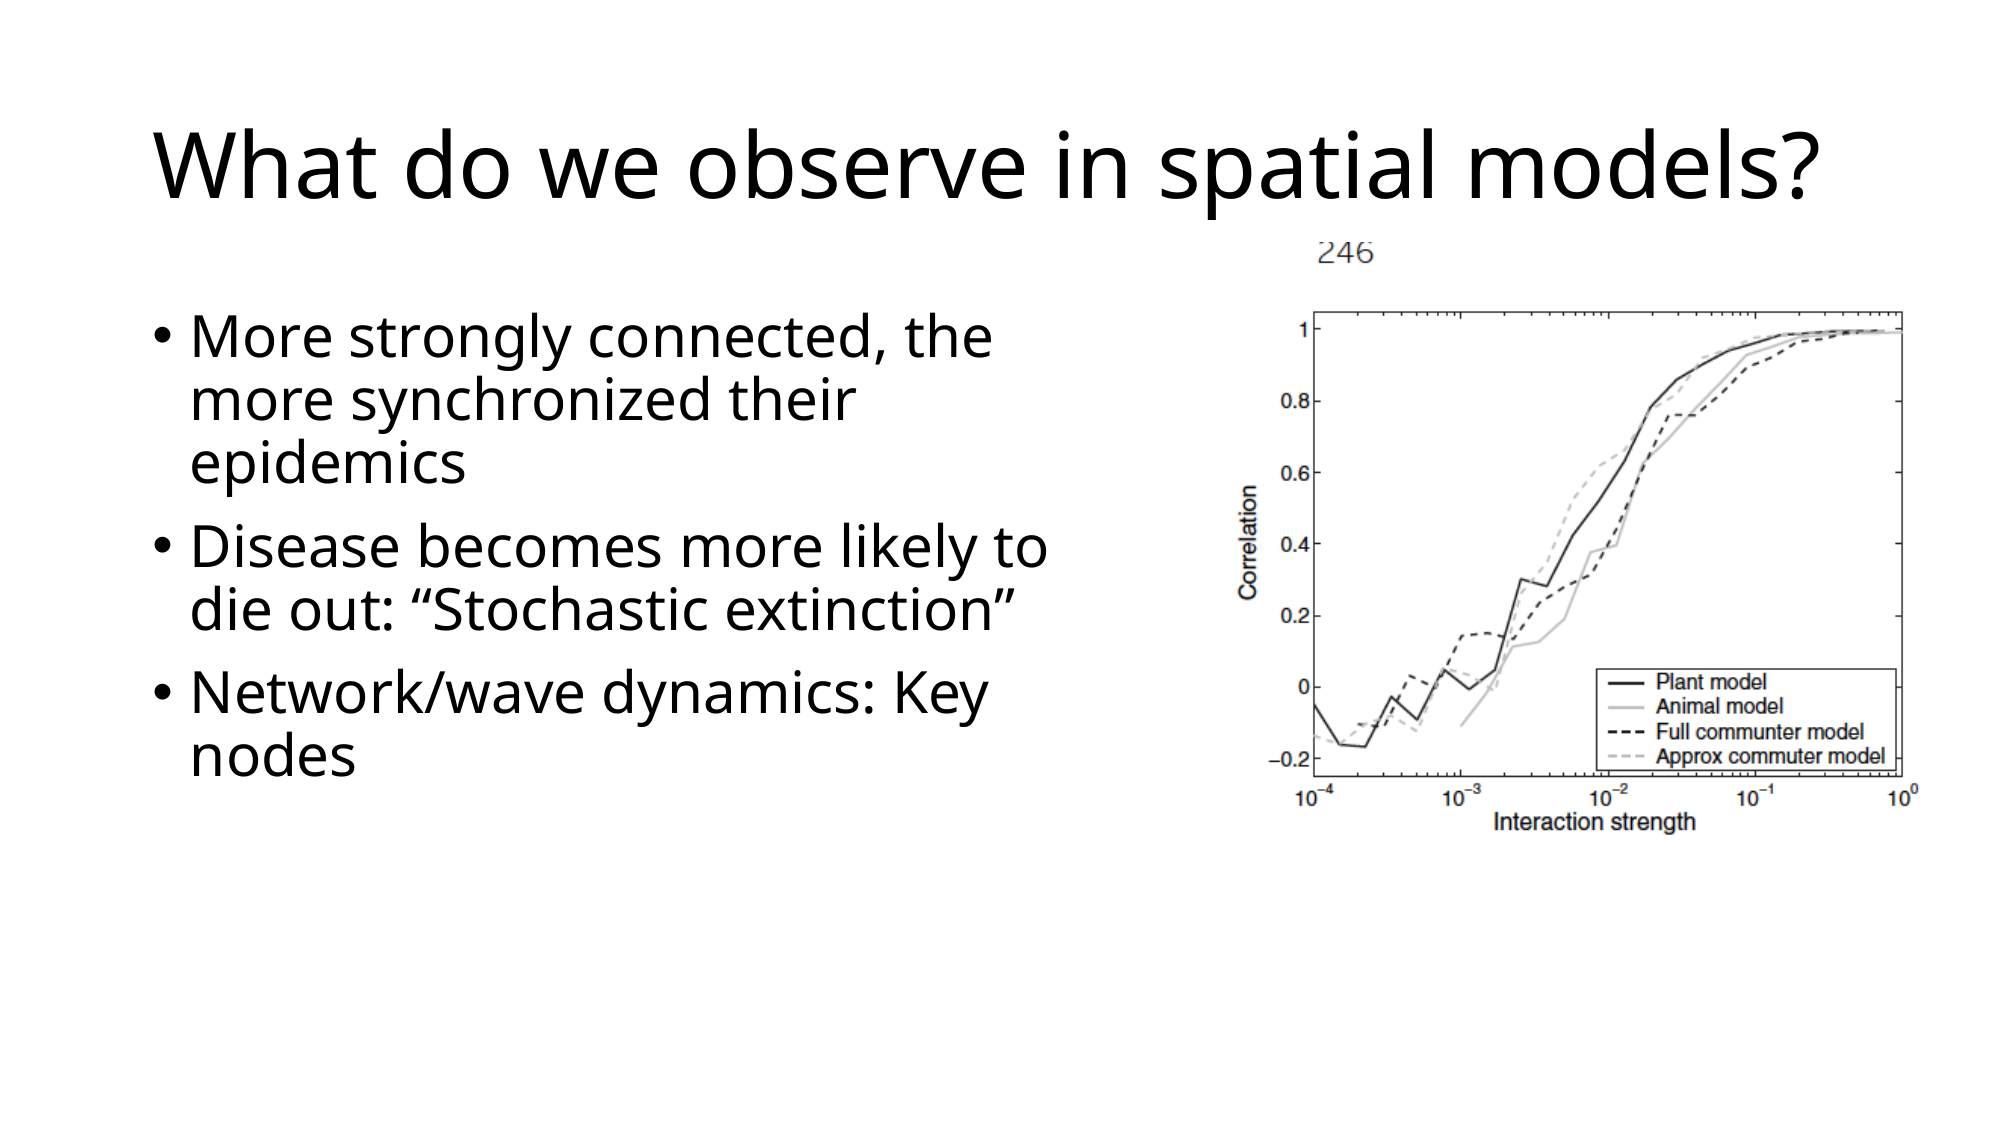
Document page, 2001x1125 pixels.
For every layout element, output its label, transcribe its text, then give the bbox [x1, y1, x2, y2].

title What do we observe in spatial models? [137, 59, 1863, 278]
picture [1194, 242, 1956, 847]
list More strongly connected, the more synchronized their epidemics Disease becomes more likely to die out: “Stochastic extinction” Network/wave dynamics: Key nodes [137, 299, 1140, 1014]
